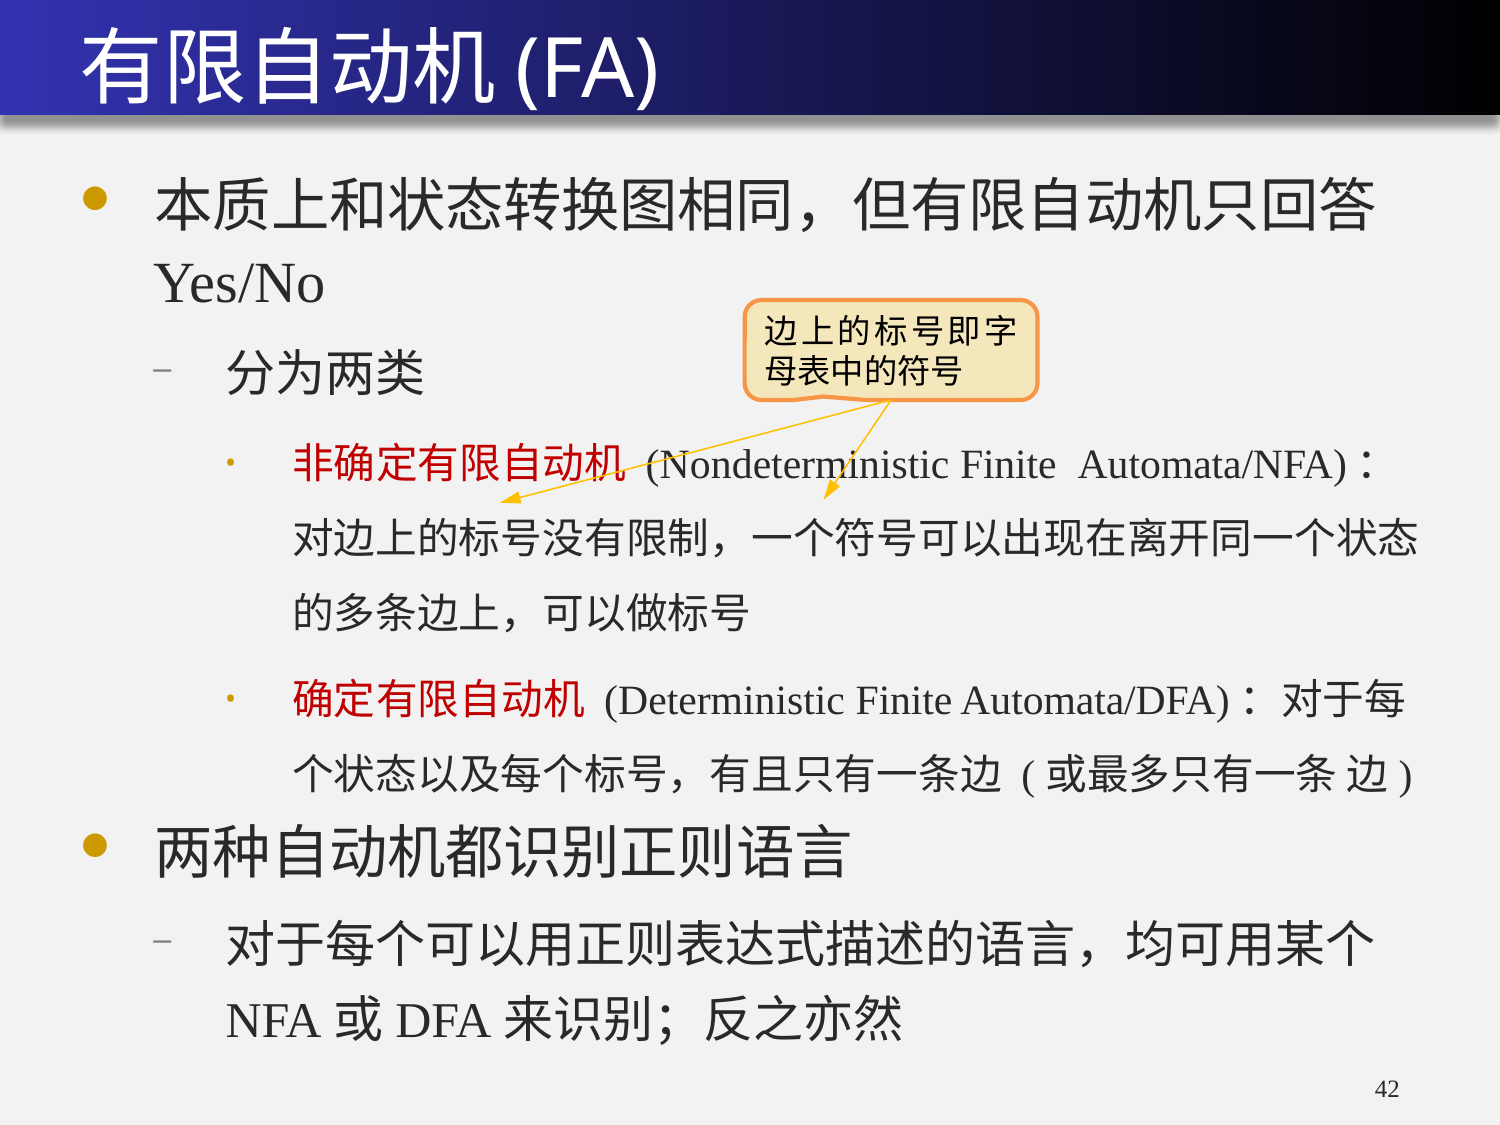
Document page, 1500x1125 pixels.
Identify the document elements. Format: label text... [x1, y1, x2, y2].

slide_number 42 [1368, 1077, 1482, 1125]
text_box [499, 299, 1038, 503]
title 有限自动机(FA) [77, 12, 875, 203]
